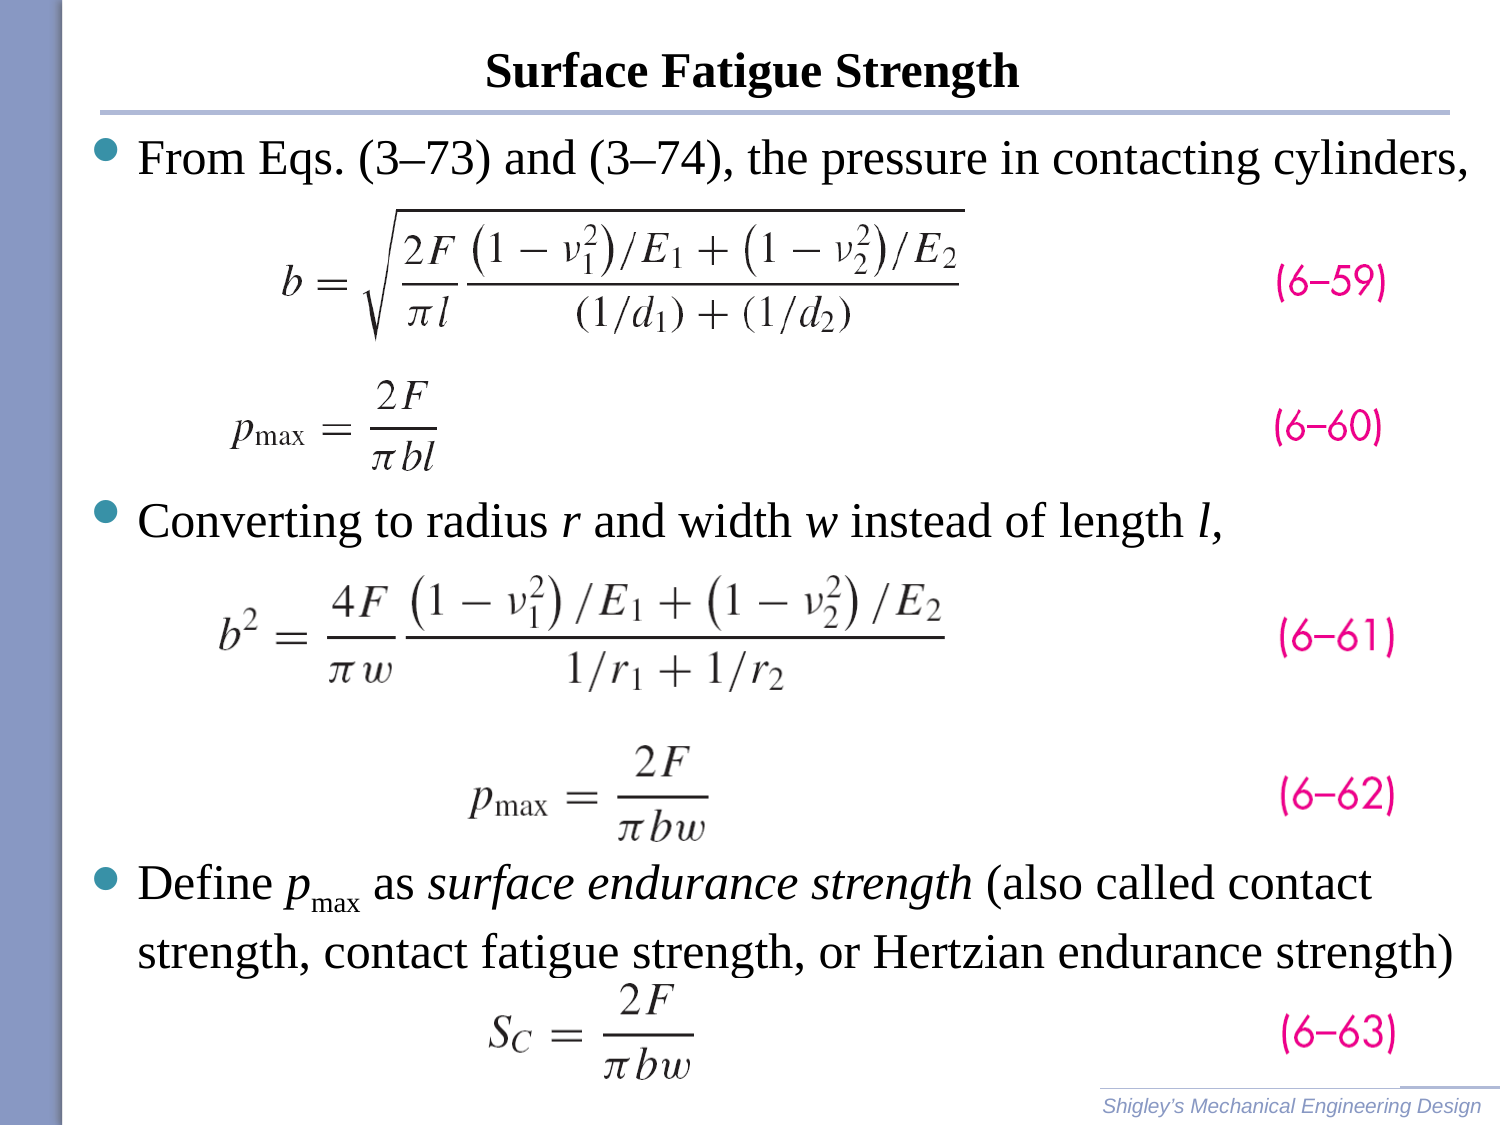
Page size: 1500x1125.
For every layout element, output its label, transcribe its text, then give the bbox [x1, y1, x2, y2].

title Surface Fatigue Strength [137, 30, 1368, 106]
footer Shigley’s Mechanical Engineering Design [1087, 1074, 1500, 1125]
list From Eqs. (3–73) and (3–74), the pressure in contacting cylinders, Converting to radius r and width w instead of length l, Define pmax as surface endurance strength (also called contact strength, contact fatigue strength, or Hertzian endurance strength) [62, 117, 1500, 1125]
picture [212, 574, 1401, 695]
picture [474, 978, 1401, 1088]
picture [274, 199, 1388, 350]
picture [449, 724, 1401, 856]
picture [224, 374, 1388, 476]
